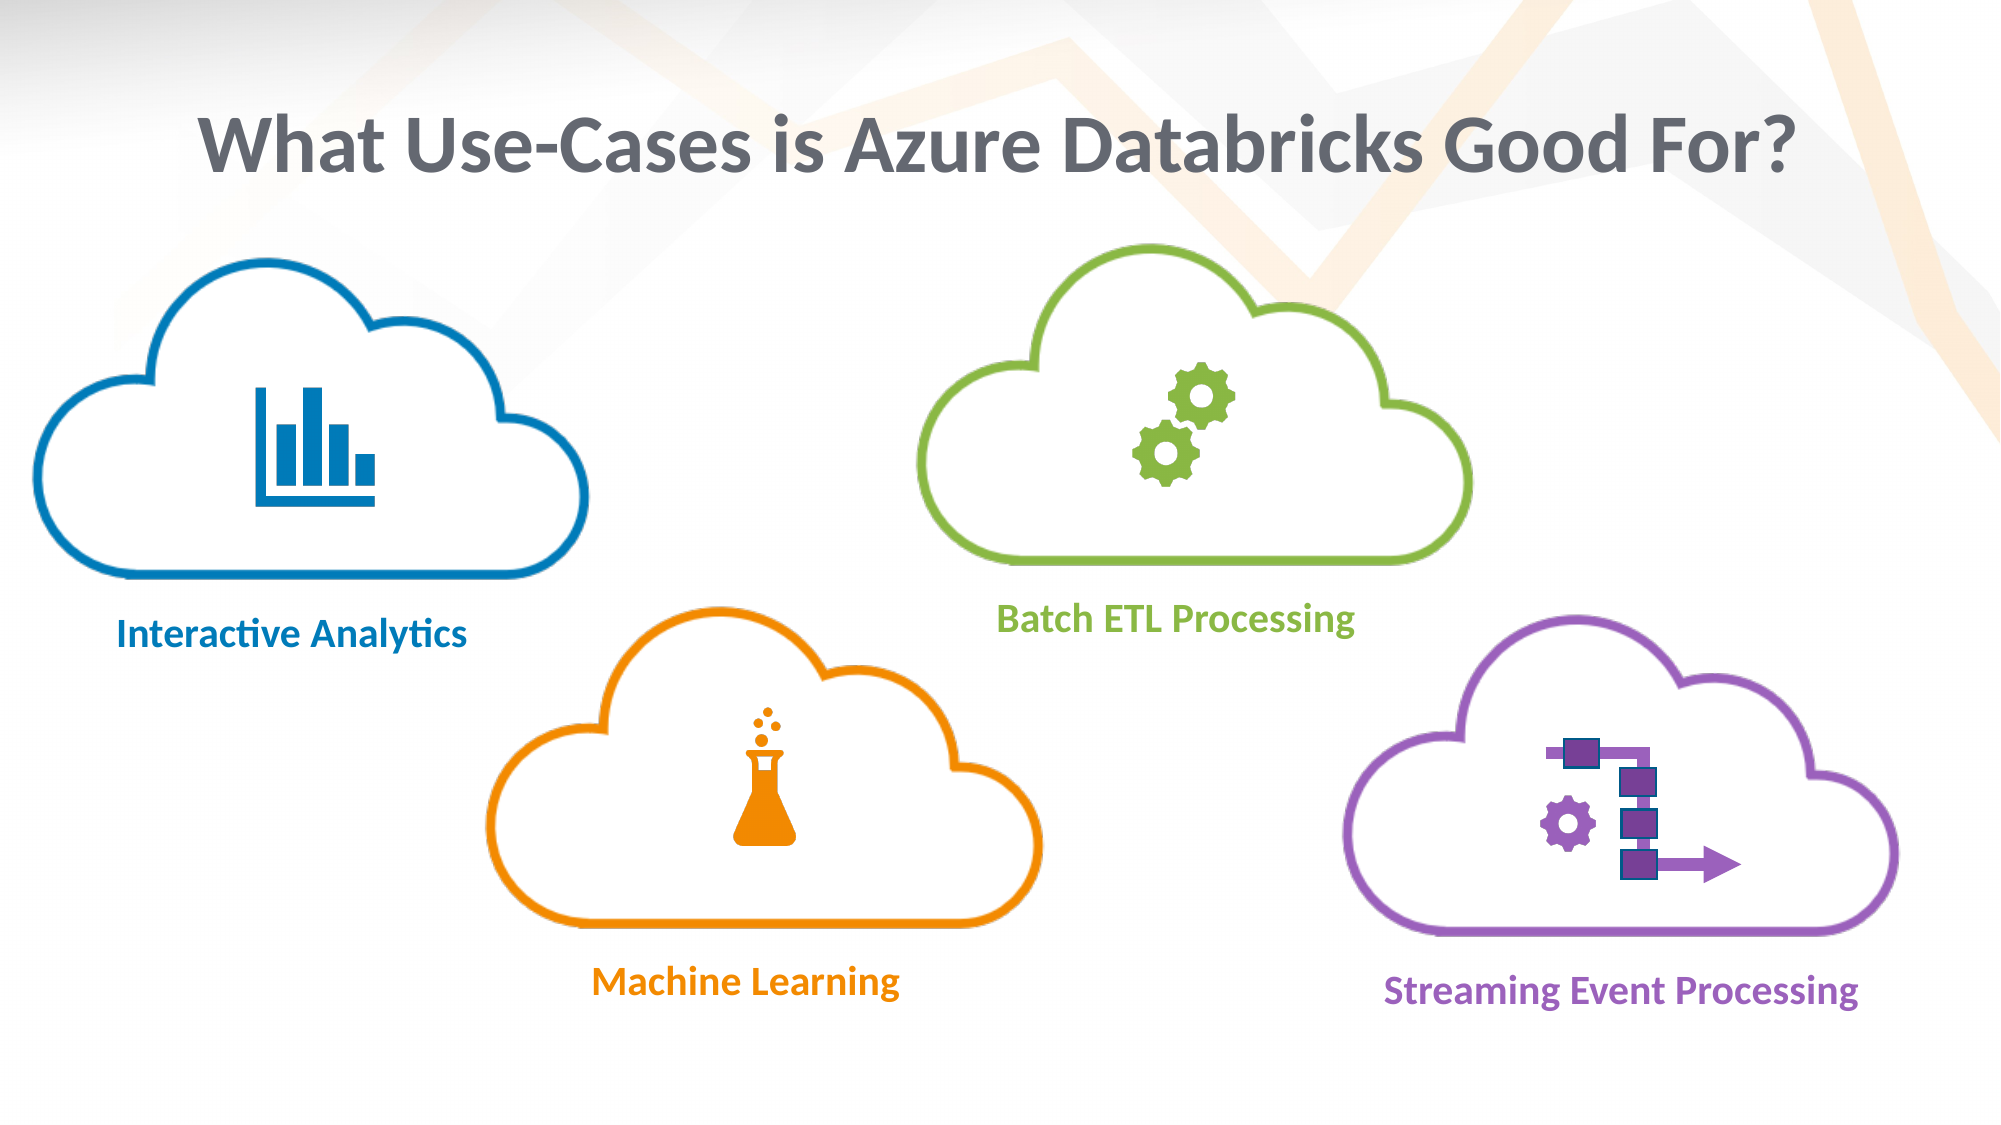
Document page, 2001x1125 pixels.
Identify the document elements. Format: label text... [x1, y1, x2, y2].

title What Use-Cases is Azure Databricks Good For? [55, 70, 1943, 222]
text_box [1529, 738, 1742, 879]
picture [0, 0, 2001, 1125]
